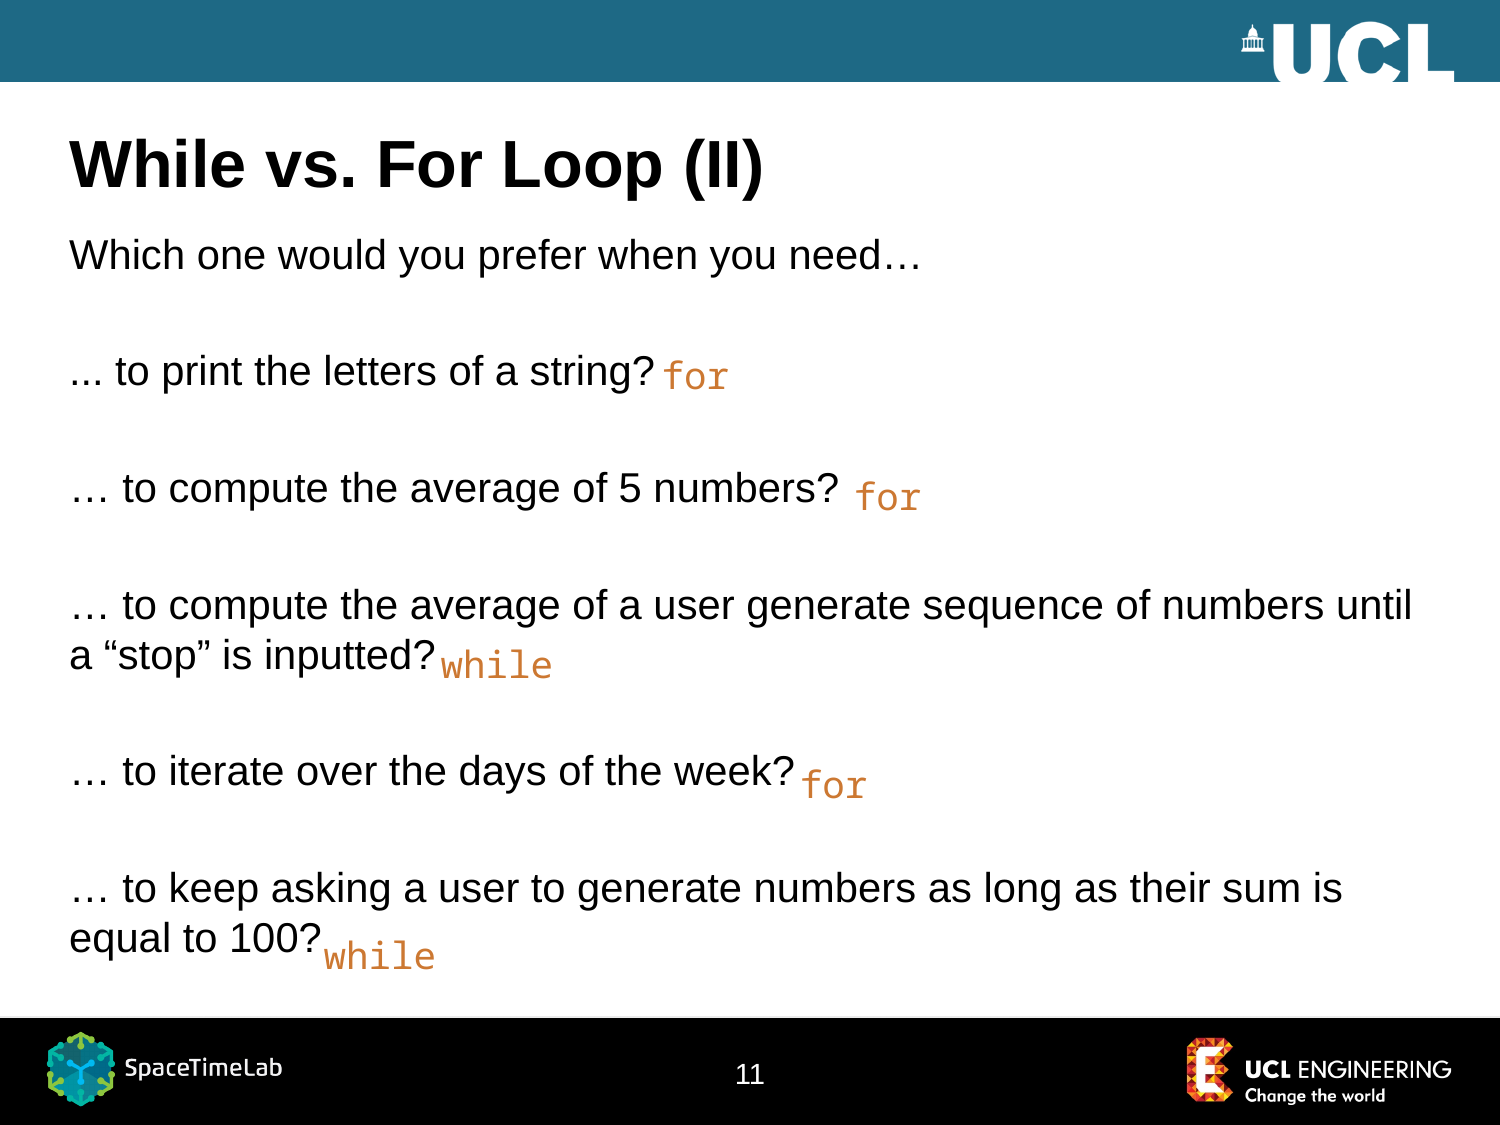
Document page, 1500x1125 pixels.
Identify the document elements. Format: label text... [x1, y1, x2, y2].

text_box for [784, 753, 882, 814]
text_box while [309, 924, 452, 984]
text_box for [646, 344, 744, 405]
text_box for [839, 465, 937, 526]
title While vs. For Loop (II) [54, 113, 1447, 197]
picture [0, 990, 1500, 1125]
list Which one would you prefer when you need… ... to print the letters of a string? … to compute the average of 5 numbers? … to compute the average of a user generate sequence of numbers until a “stop” is inputted? … to iterate over the days of the week? … to keep asking a user to generate numbers as long as their sum is equal to 100? [54, 219, 1447, 988]
text_box while [425, 633, 568, 694]
footer 11 [496, 1042, 1004, 1103]
